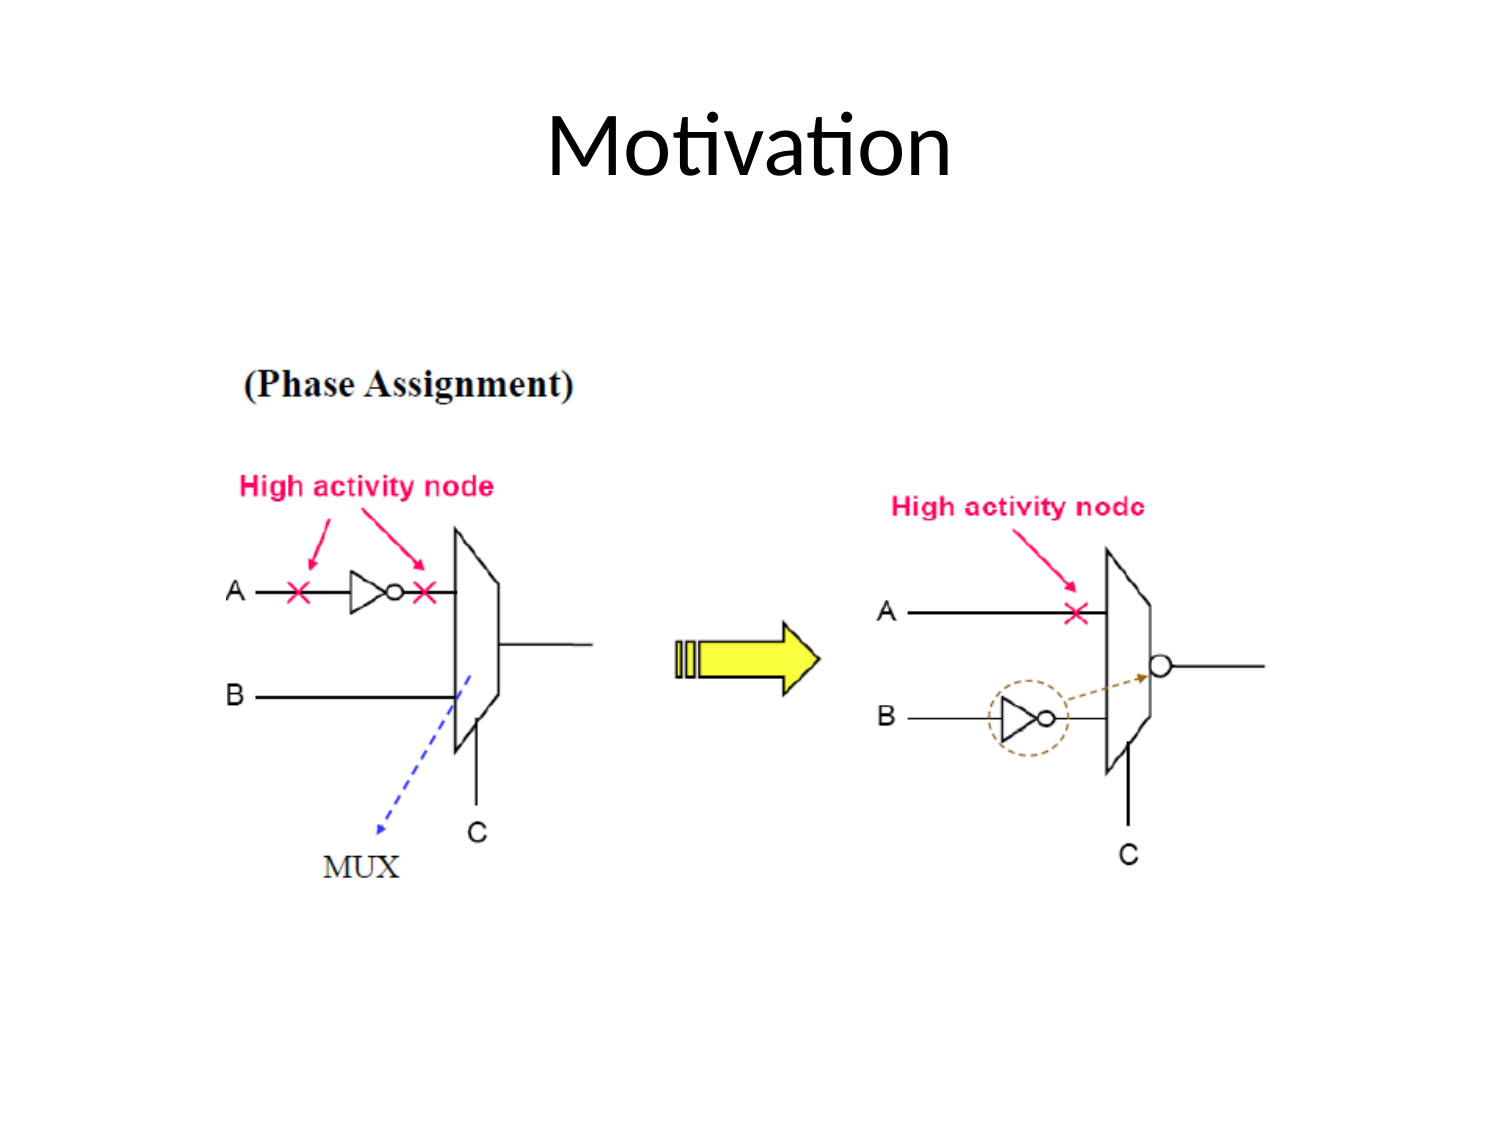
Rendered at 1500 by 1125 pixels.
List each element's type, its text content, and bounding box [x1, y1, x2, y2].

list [226, 353, 1274, 914]
title Motivation [75, 45, 1425, 233]
